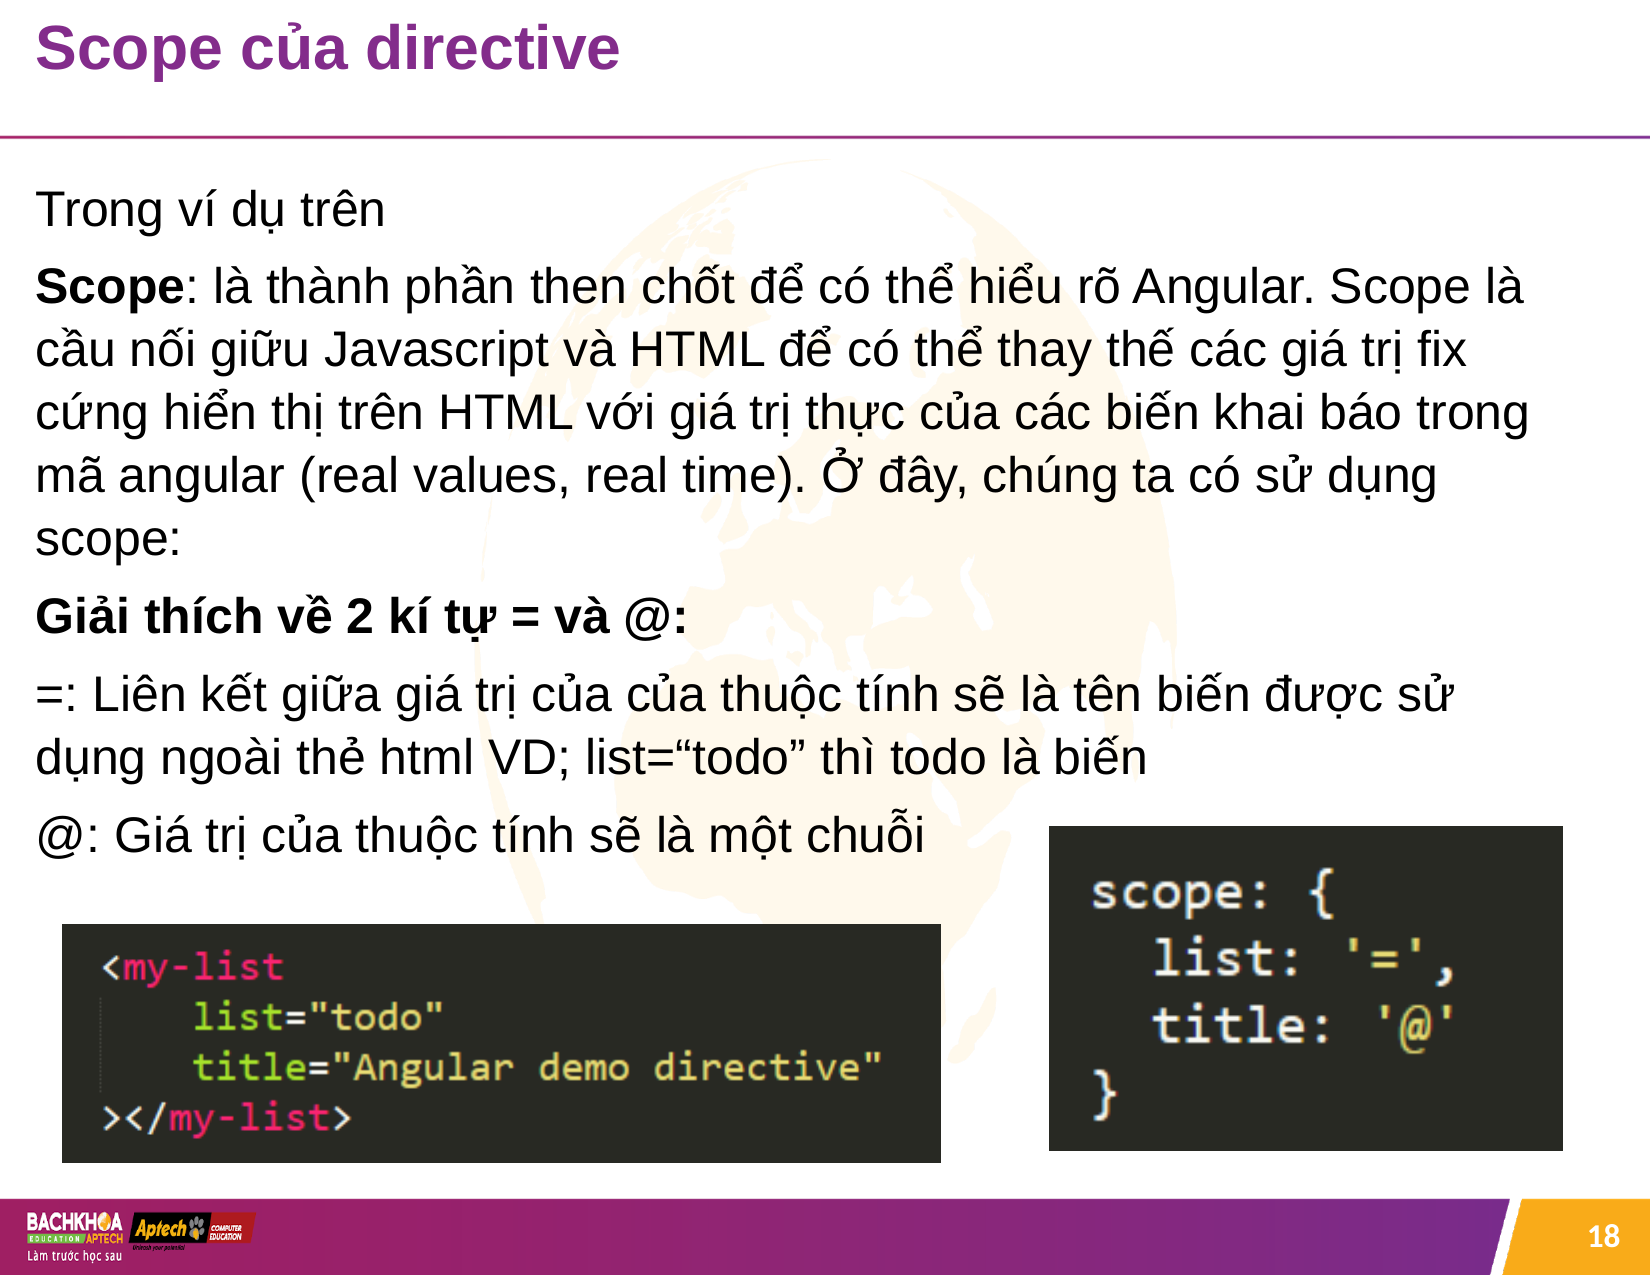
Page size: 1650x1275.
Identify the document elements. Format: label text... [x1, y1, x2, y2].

text_box Trong ví dụ trên Scope: là thành phần then chốt để có thể hiểu rõ Angular. Scope là cầu nối giữu Javascript và HTML để có thể thay thế các giá trị fix cứng hiển thị trên HTML với giá trị thực của các biến khai báo trong mã angular (real values, real time). Ở đây, chúng ta có sử dụng scope: Giải thích về 2 kí tự = và @: =: Liên kết giữa giá trị của của thuộc tính sẽ là tên biến được sử dụng ngoài thẻ html VD; list=“todo” thì todo là biến @: Giá trị của thuộc tính sẽ là một chuỗi [20, 165, 1563, 1120]
picture [0, 0, 1650, 1275]
text_box Scope của directive [20, 0, 1545, 103]
slide_number 18 [1567, 1200, 1640, 1269]
